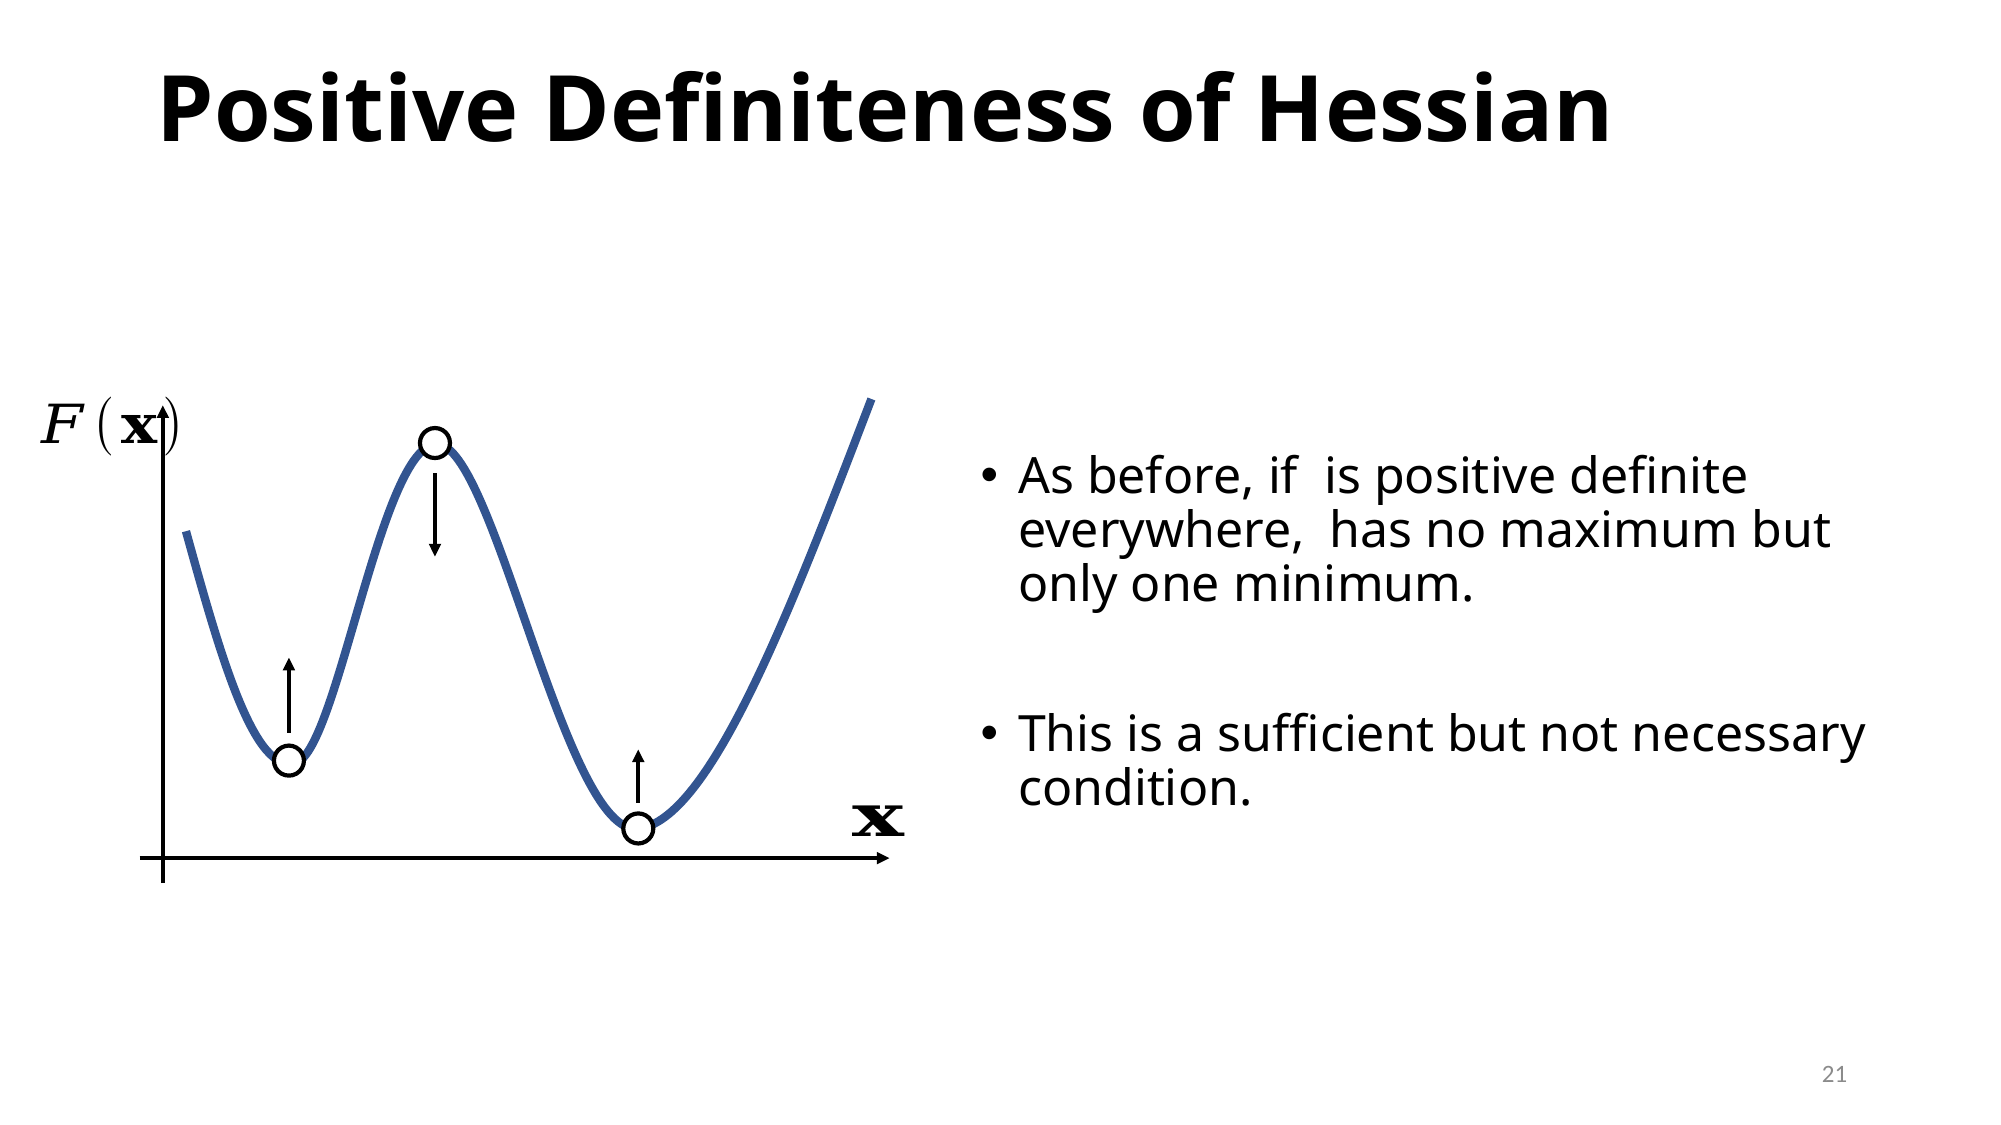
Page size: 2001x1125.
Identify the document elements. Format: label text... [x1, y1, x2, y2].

title Positive Definiteness of Hessian [141, 3, 1867, 221]
text_box [184, 398, 873, 826]
text_box [622, 812, 655, 845]
text_box [272, 744, 305, 777]
slide_number 21 [1412, 1042, 1863, 1103]
text_box [418, 426, 452, 460]
